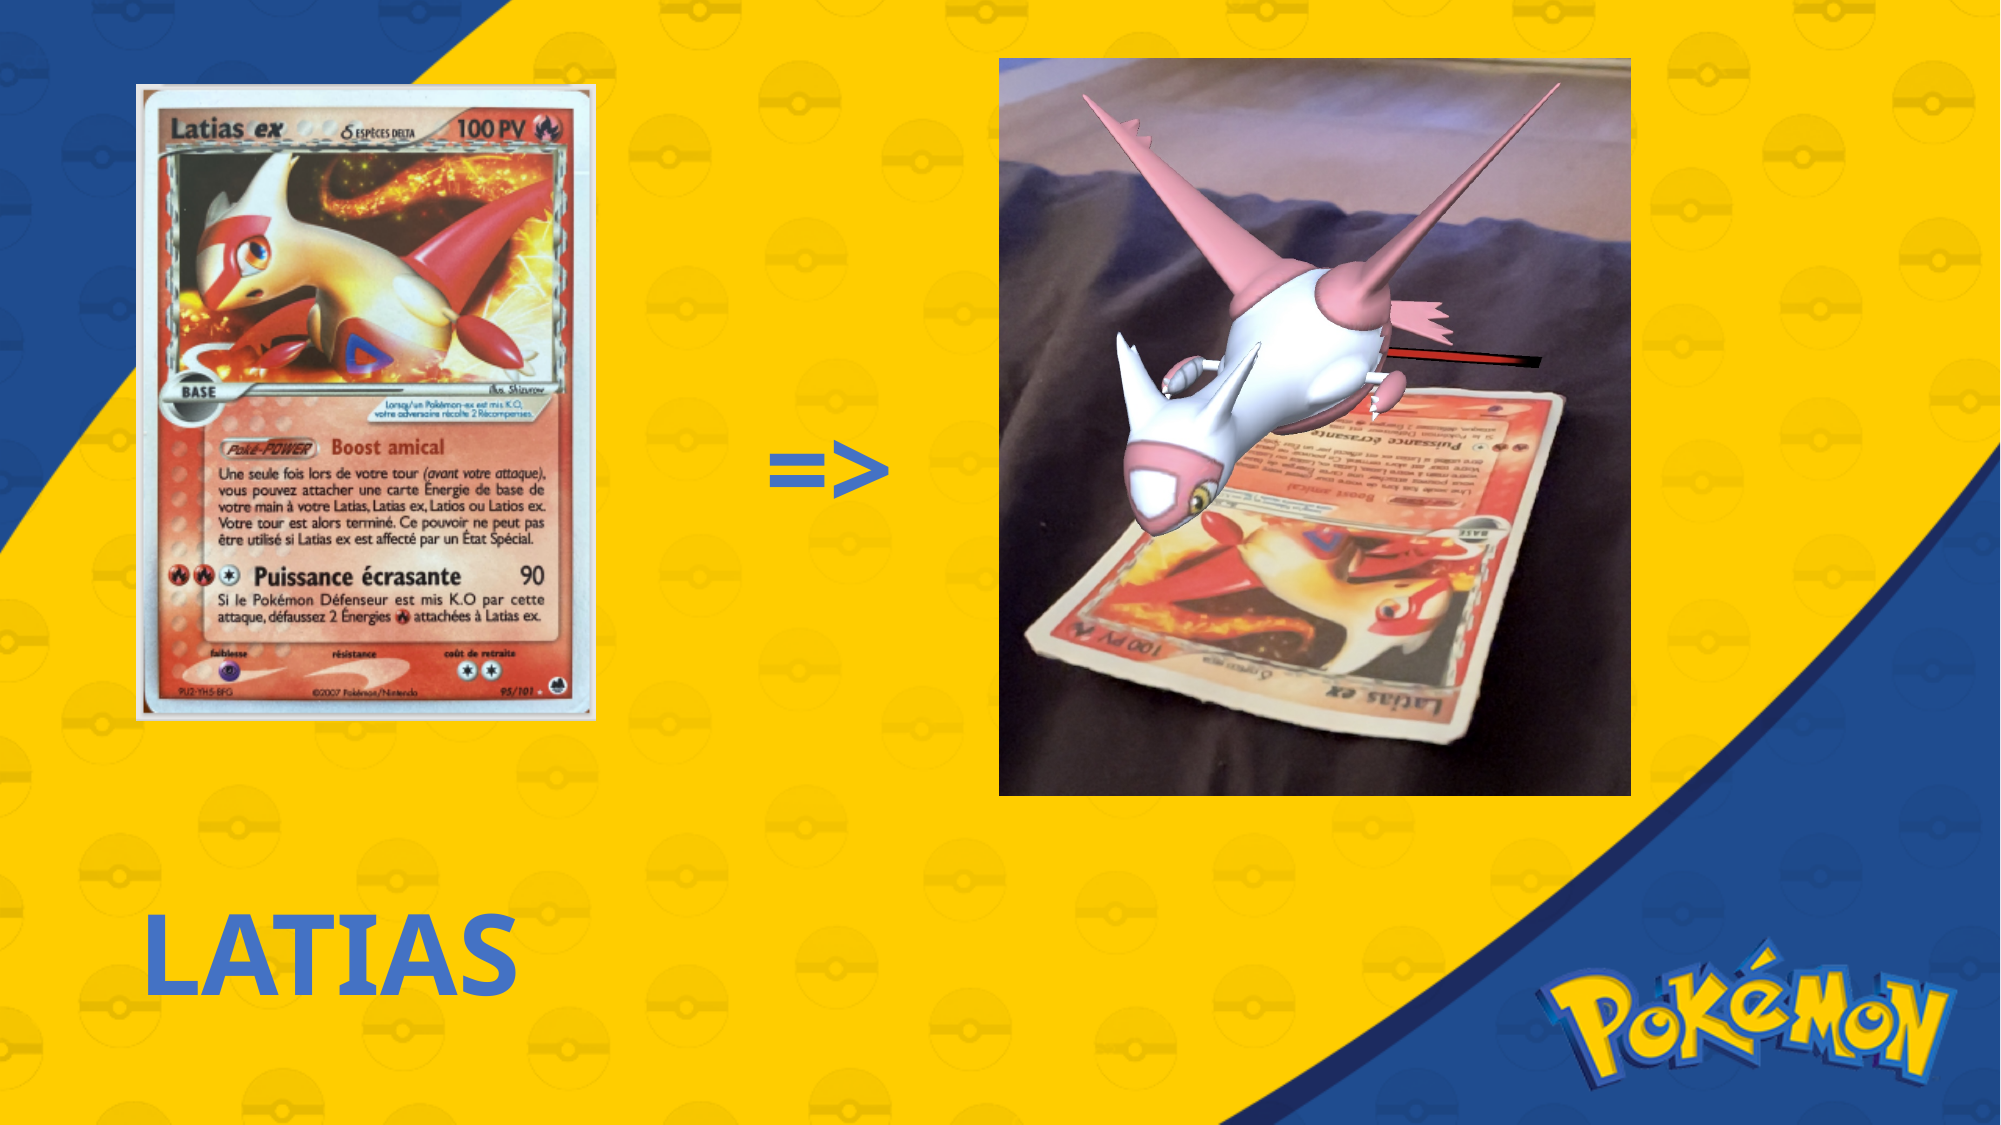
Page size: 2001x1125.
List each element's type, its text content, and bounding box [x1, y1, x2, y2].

text_box => [750, 390, 909, 541]
text_box LATIAS [123, 875, 536, 1026]
picture [0, 0, 2001, 1125]
